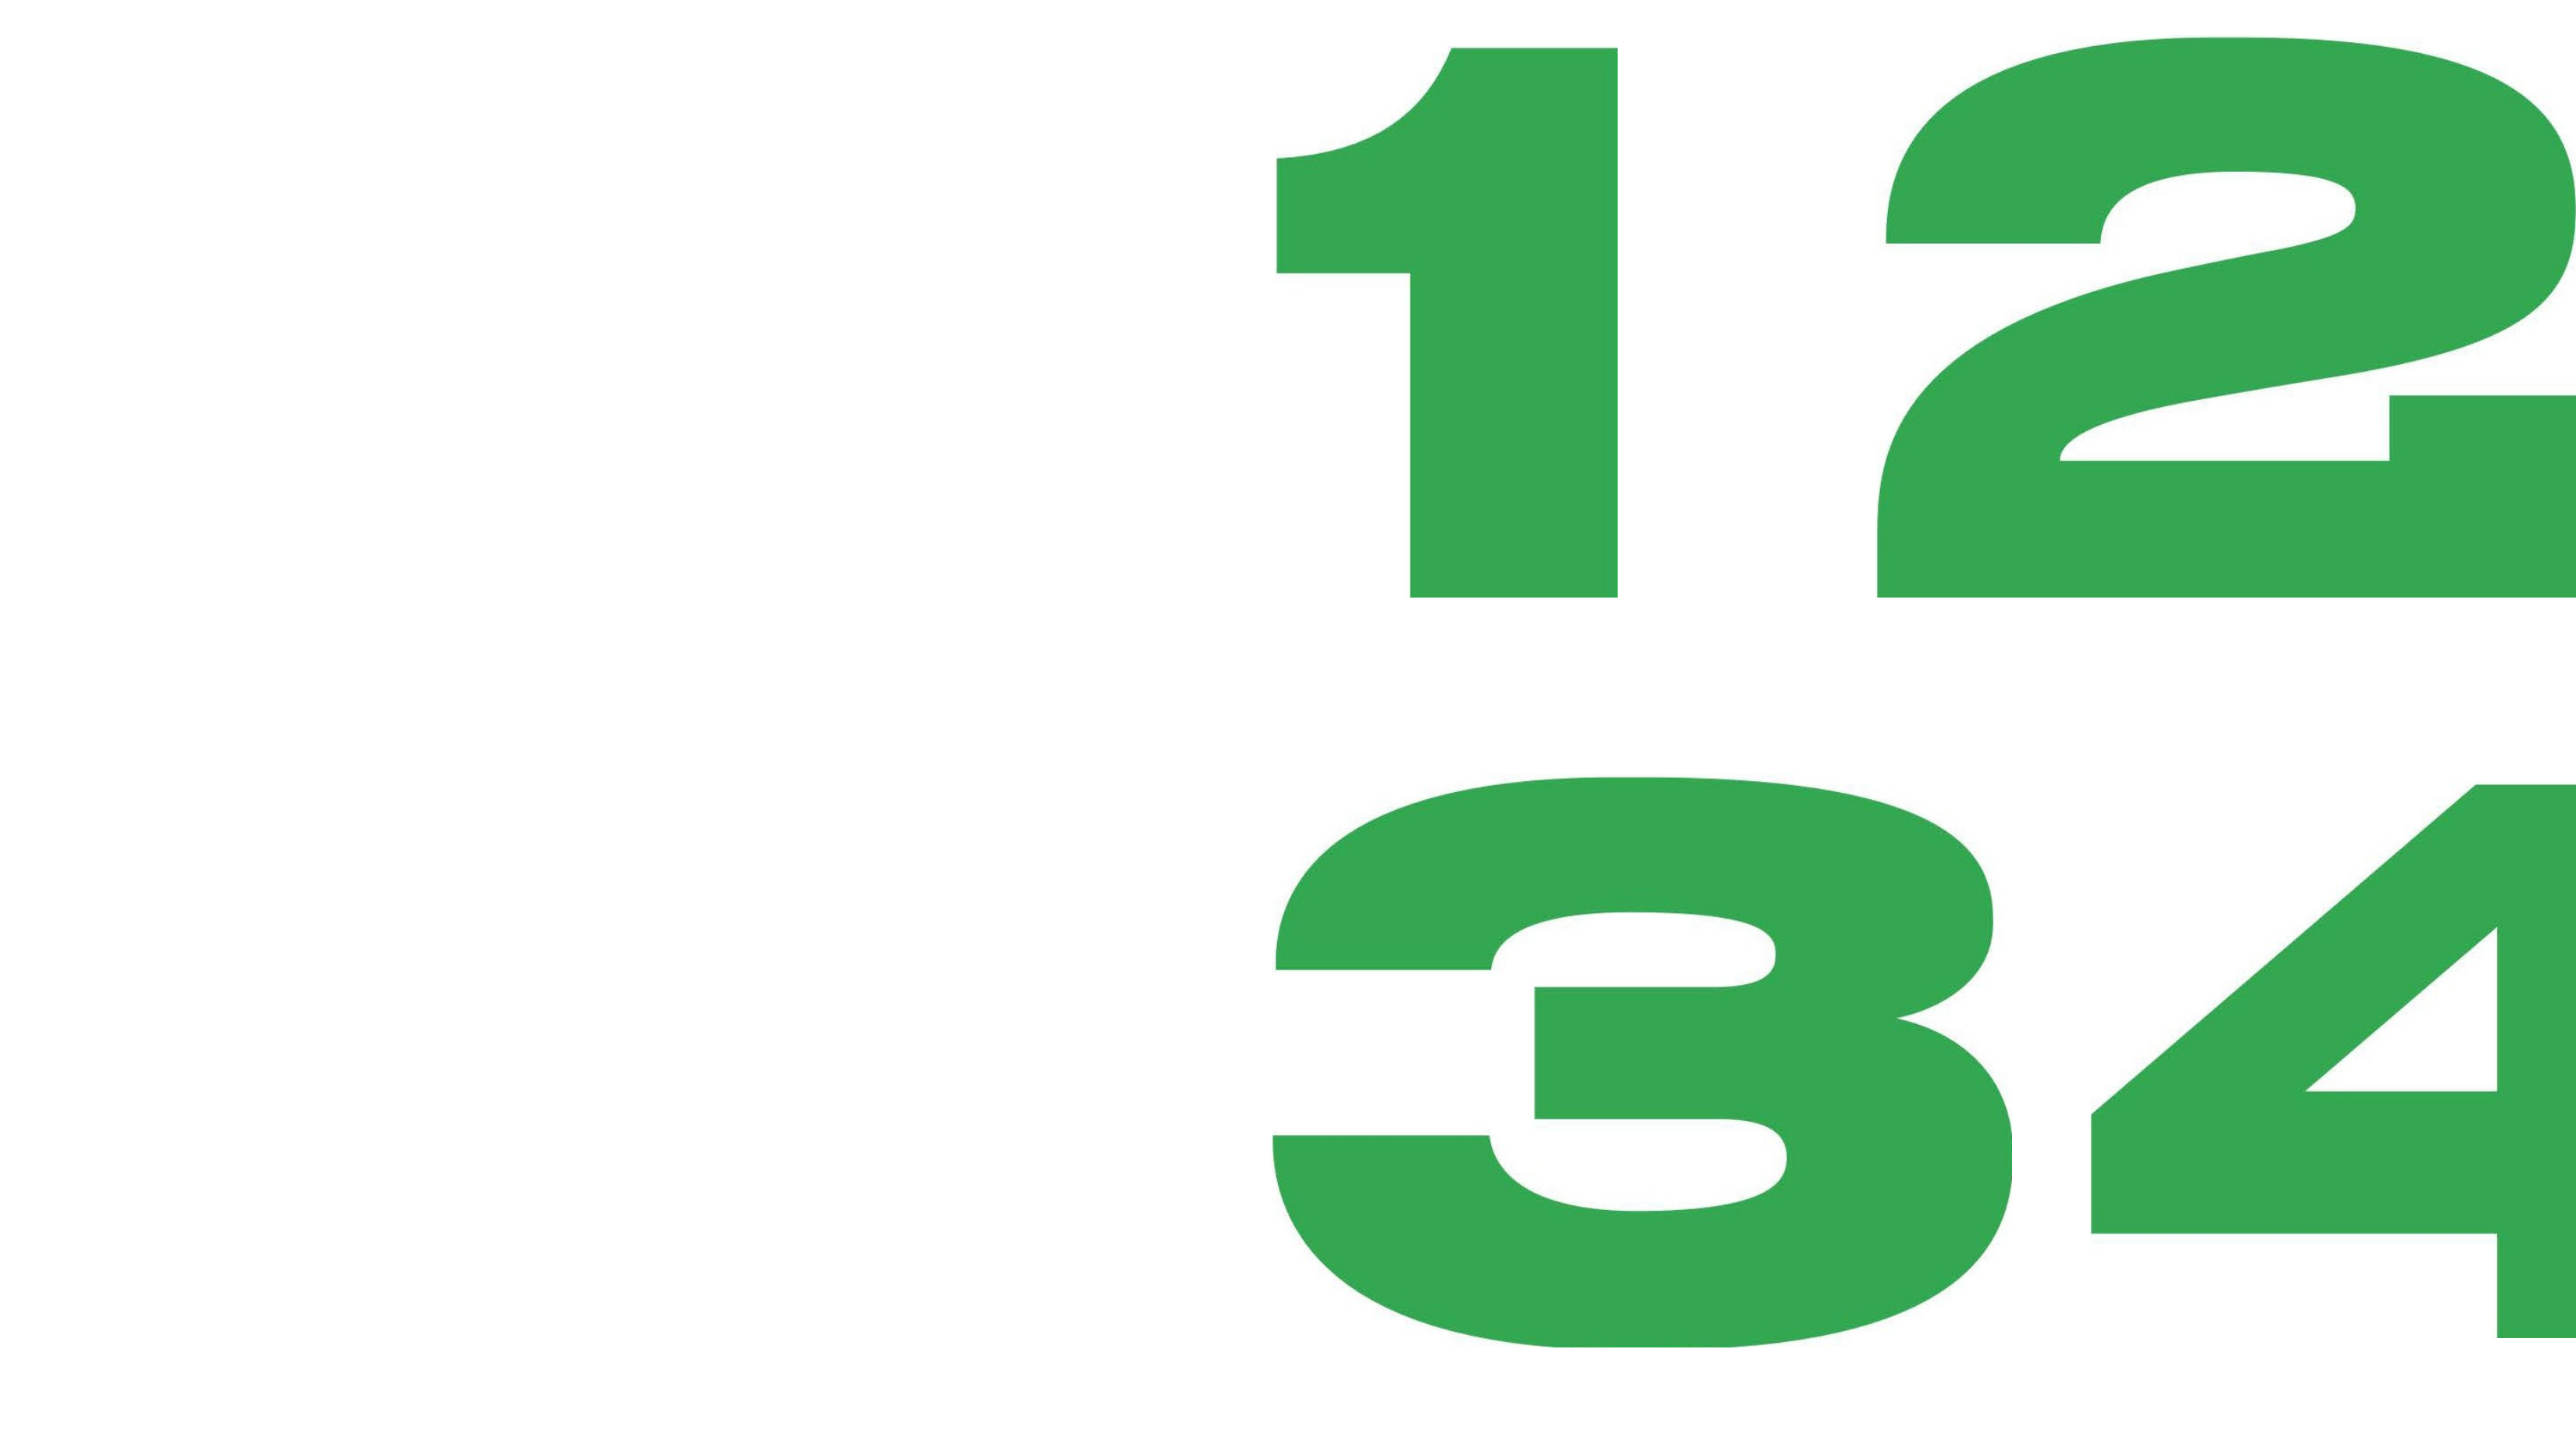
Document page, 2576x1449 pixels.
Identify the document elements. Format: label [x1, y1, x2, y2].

picture [2090, 781, 2576, 1338]
picture [1272, 774, 2012, 1347]
picture [1275, 46, 1618, 598]
picture [1875, 35, 2576, 598]
